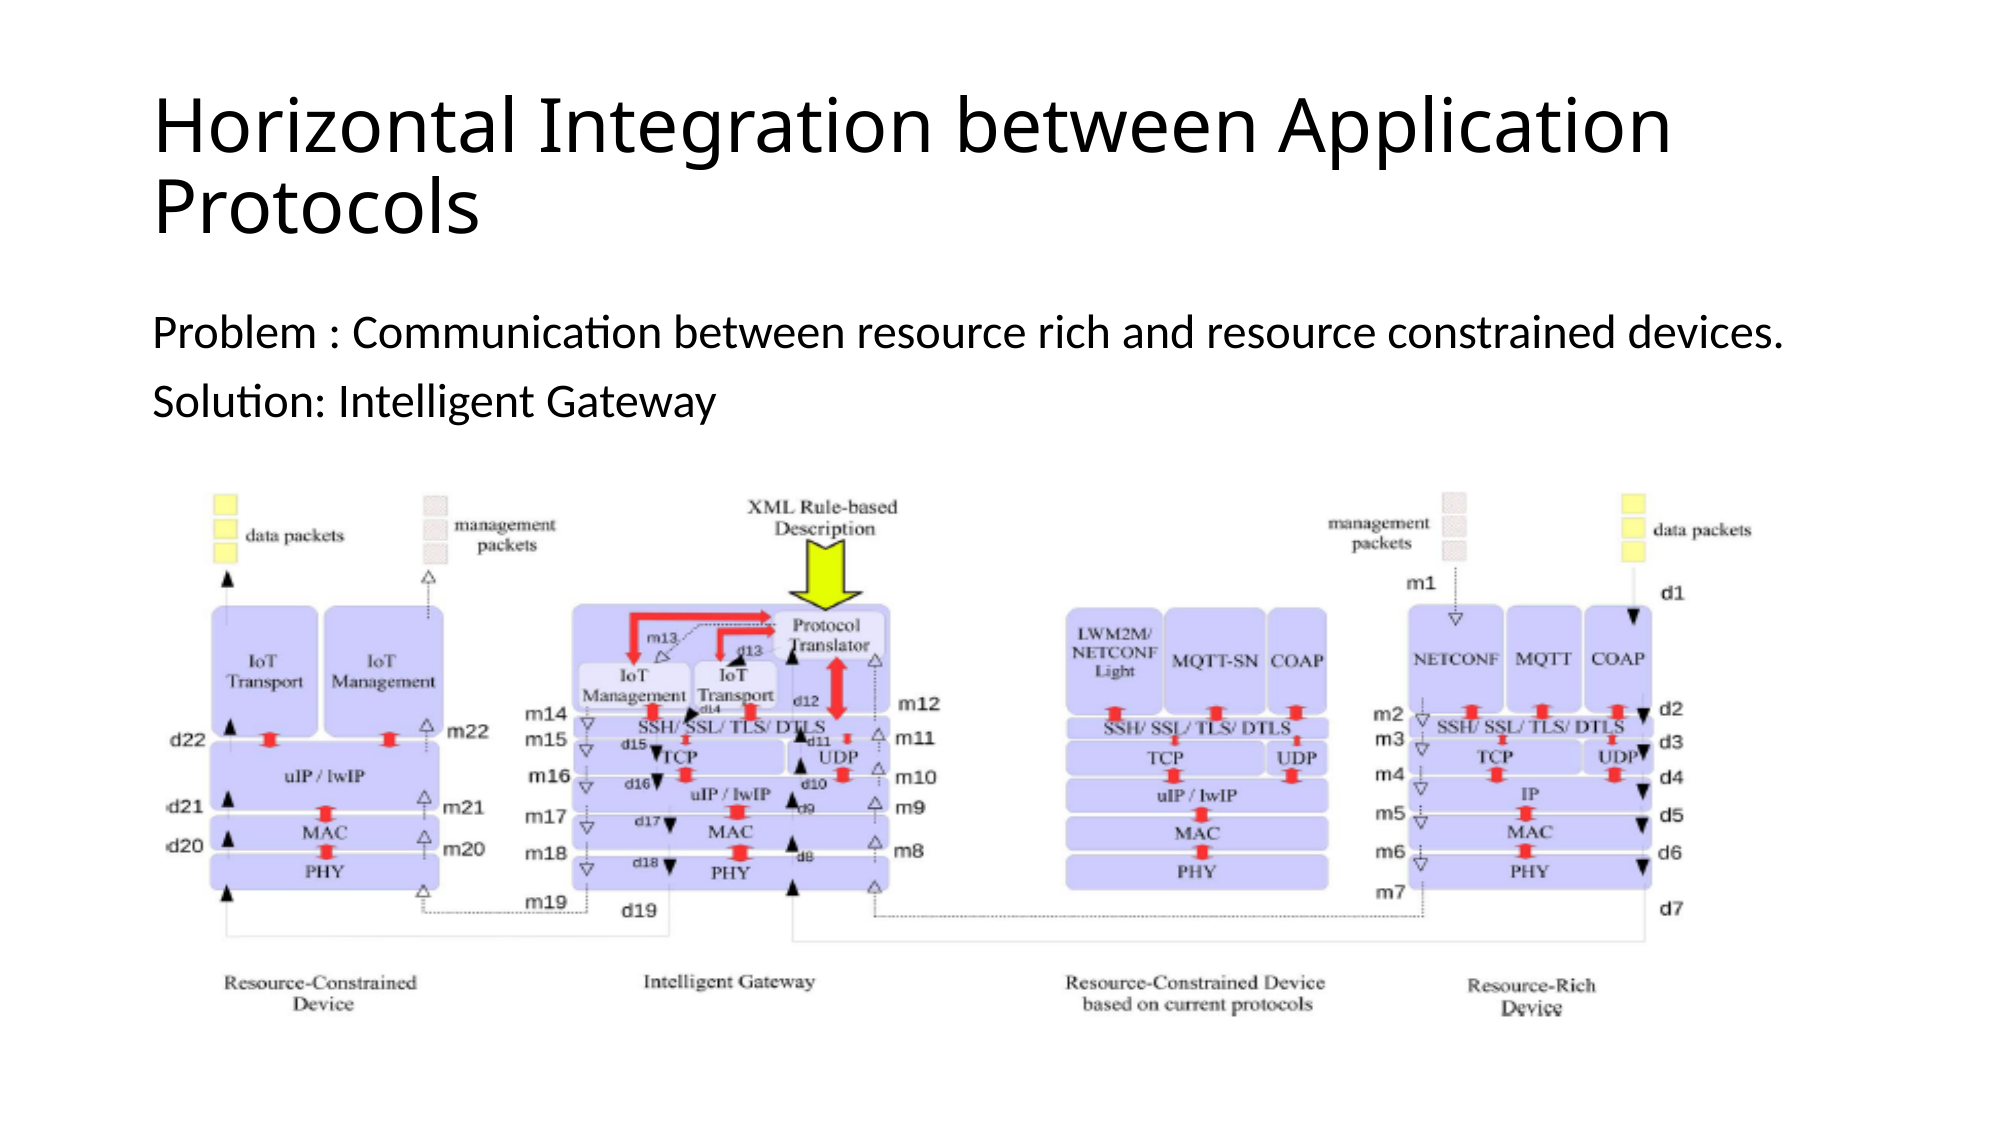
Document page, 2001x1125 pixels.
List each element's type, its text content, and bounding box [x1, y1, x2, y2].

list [154, 460, 1770, 1042]
list Problem : Communication between resource rich and resource constrained devices. Solution: Intelligent Gateway [137, 299, 1863, 461]
title Horizontal Integration between Application Protocols [137, 59, 1863, 278]
